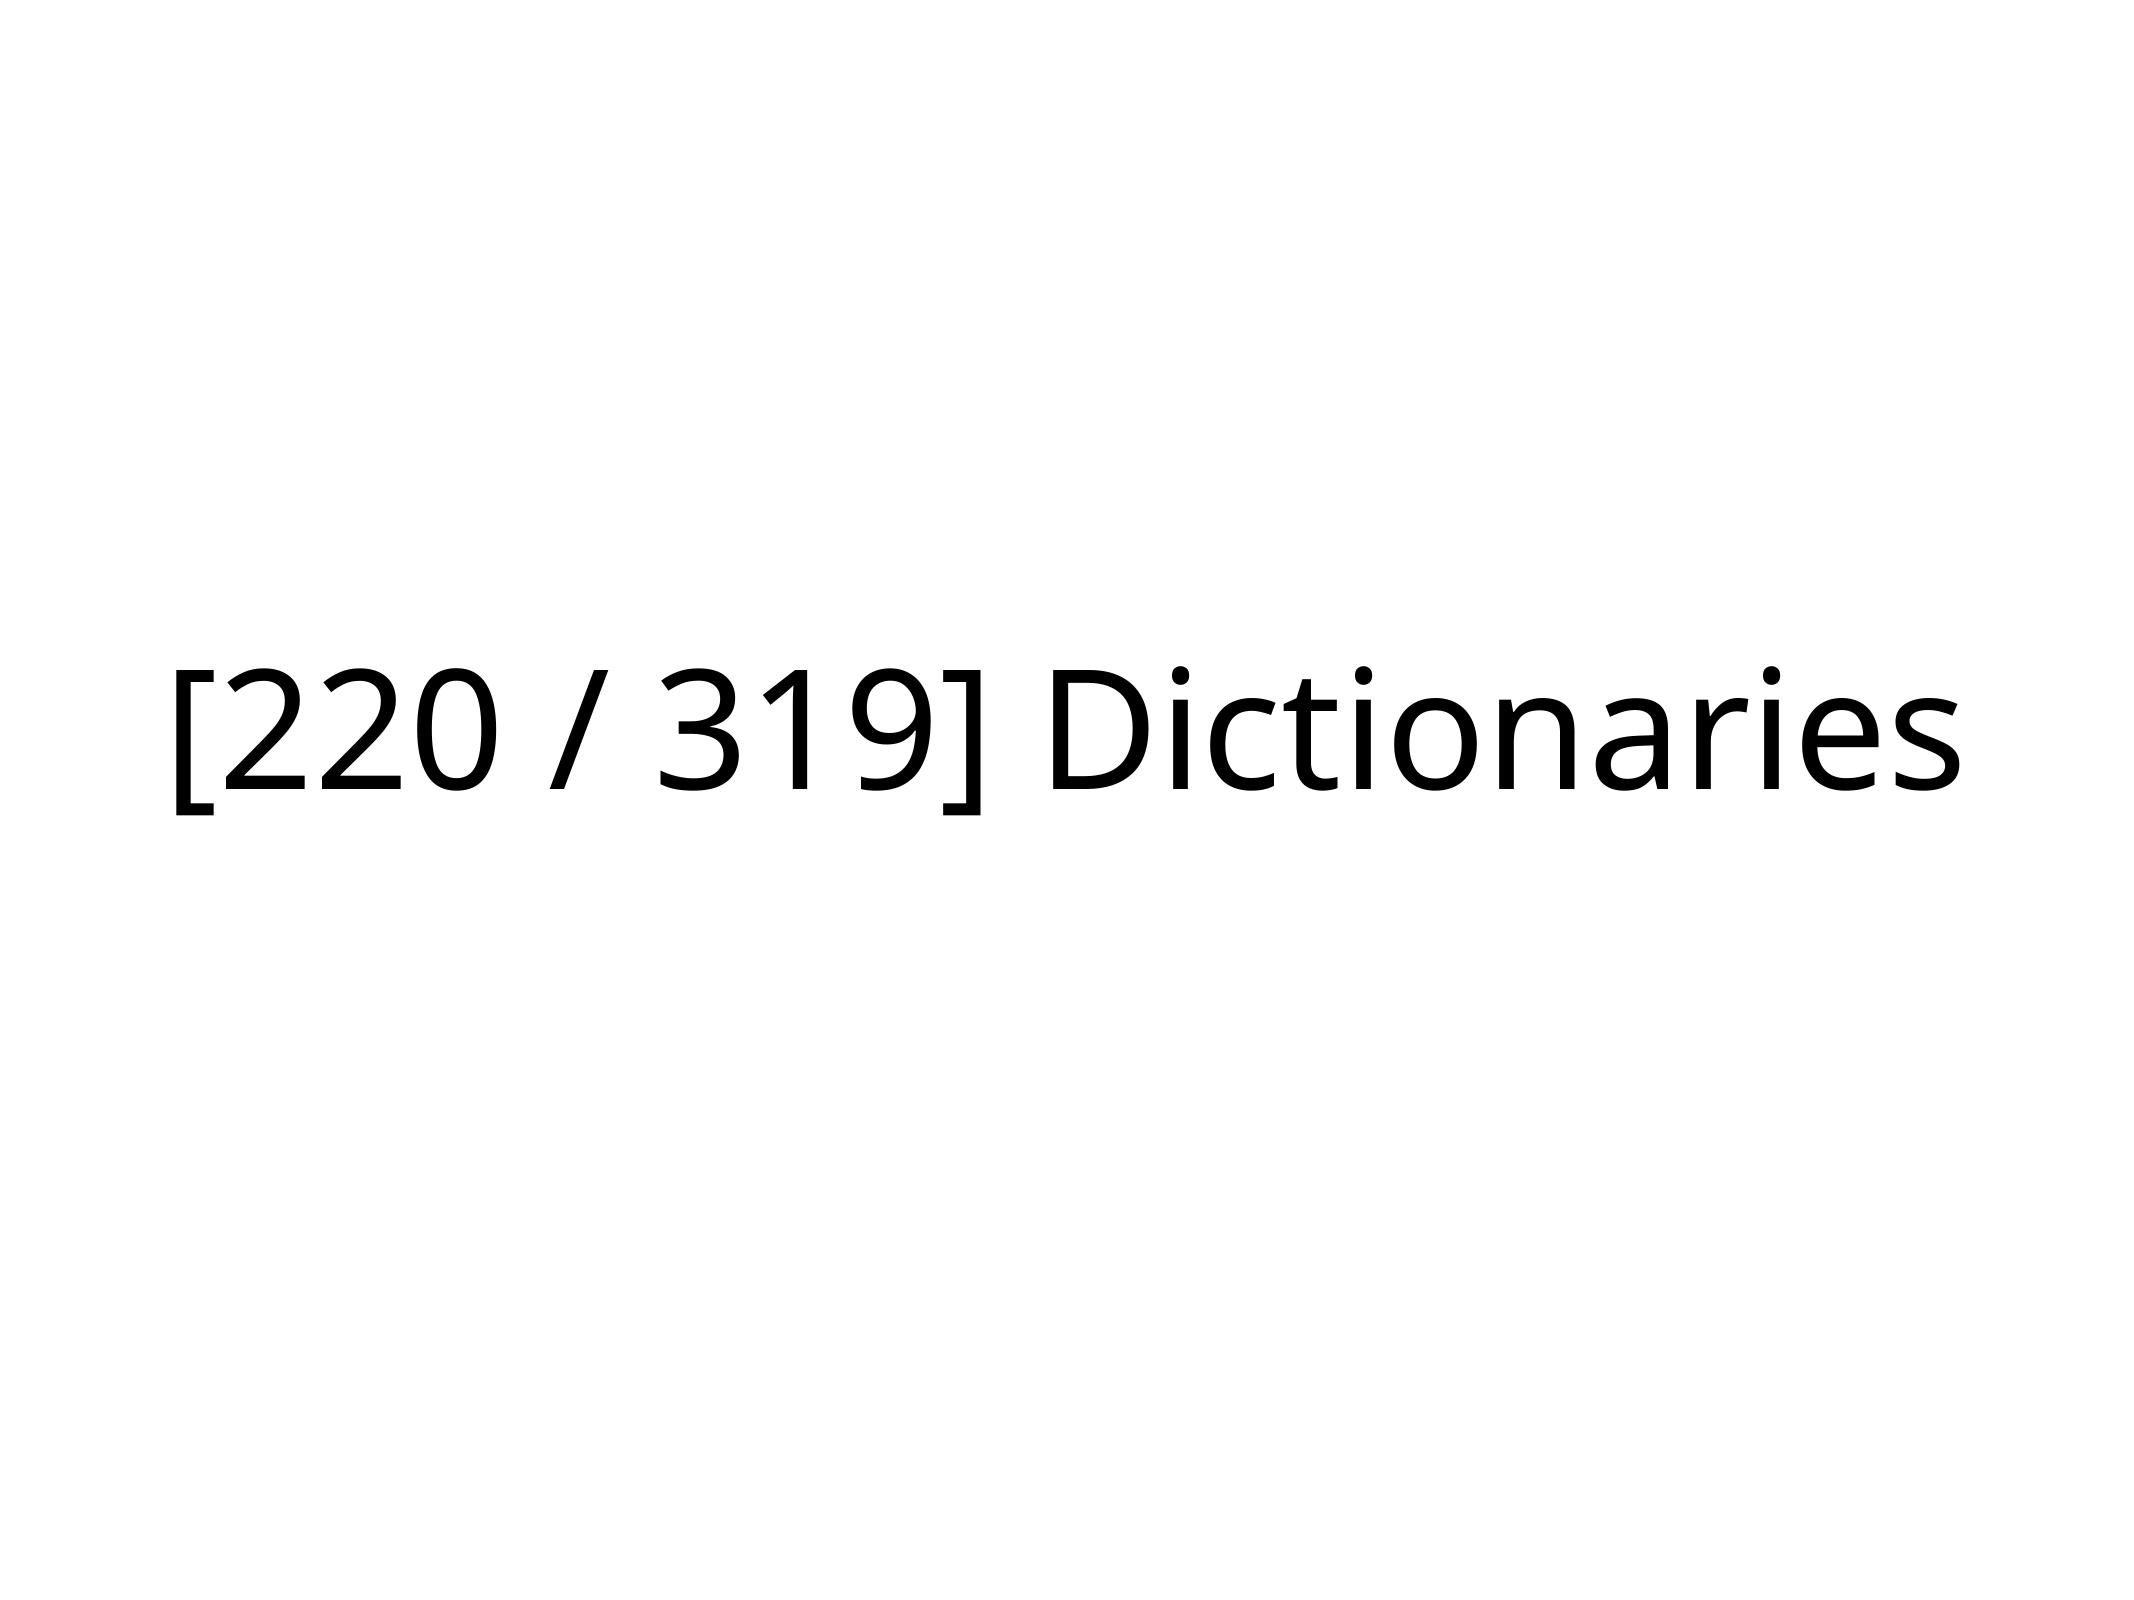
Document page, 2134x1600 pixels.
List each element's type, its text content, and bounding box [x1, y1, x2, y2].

title [220 / 319] Dictionaries [34, 289, 2100, 832]
